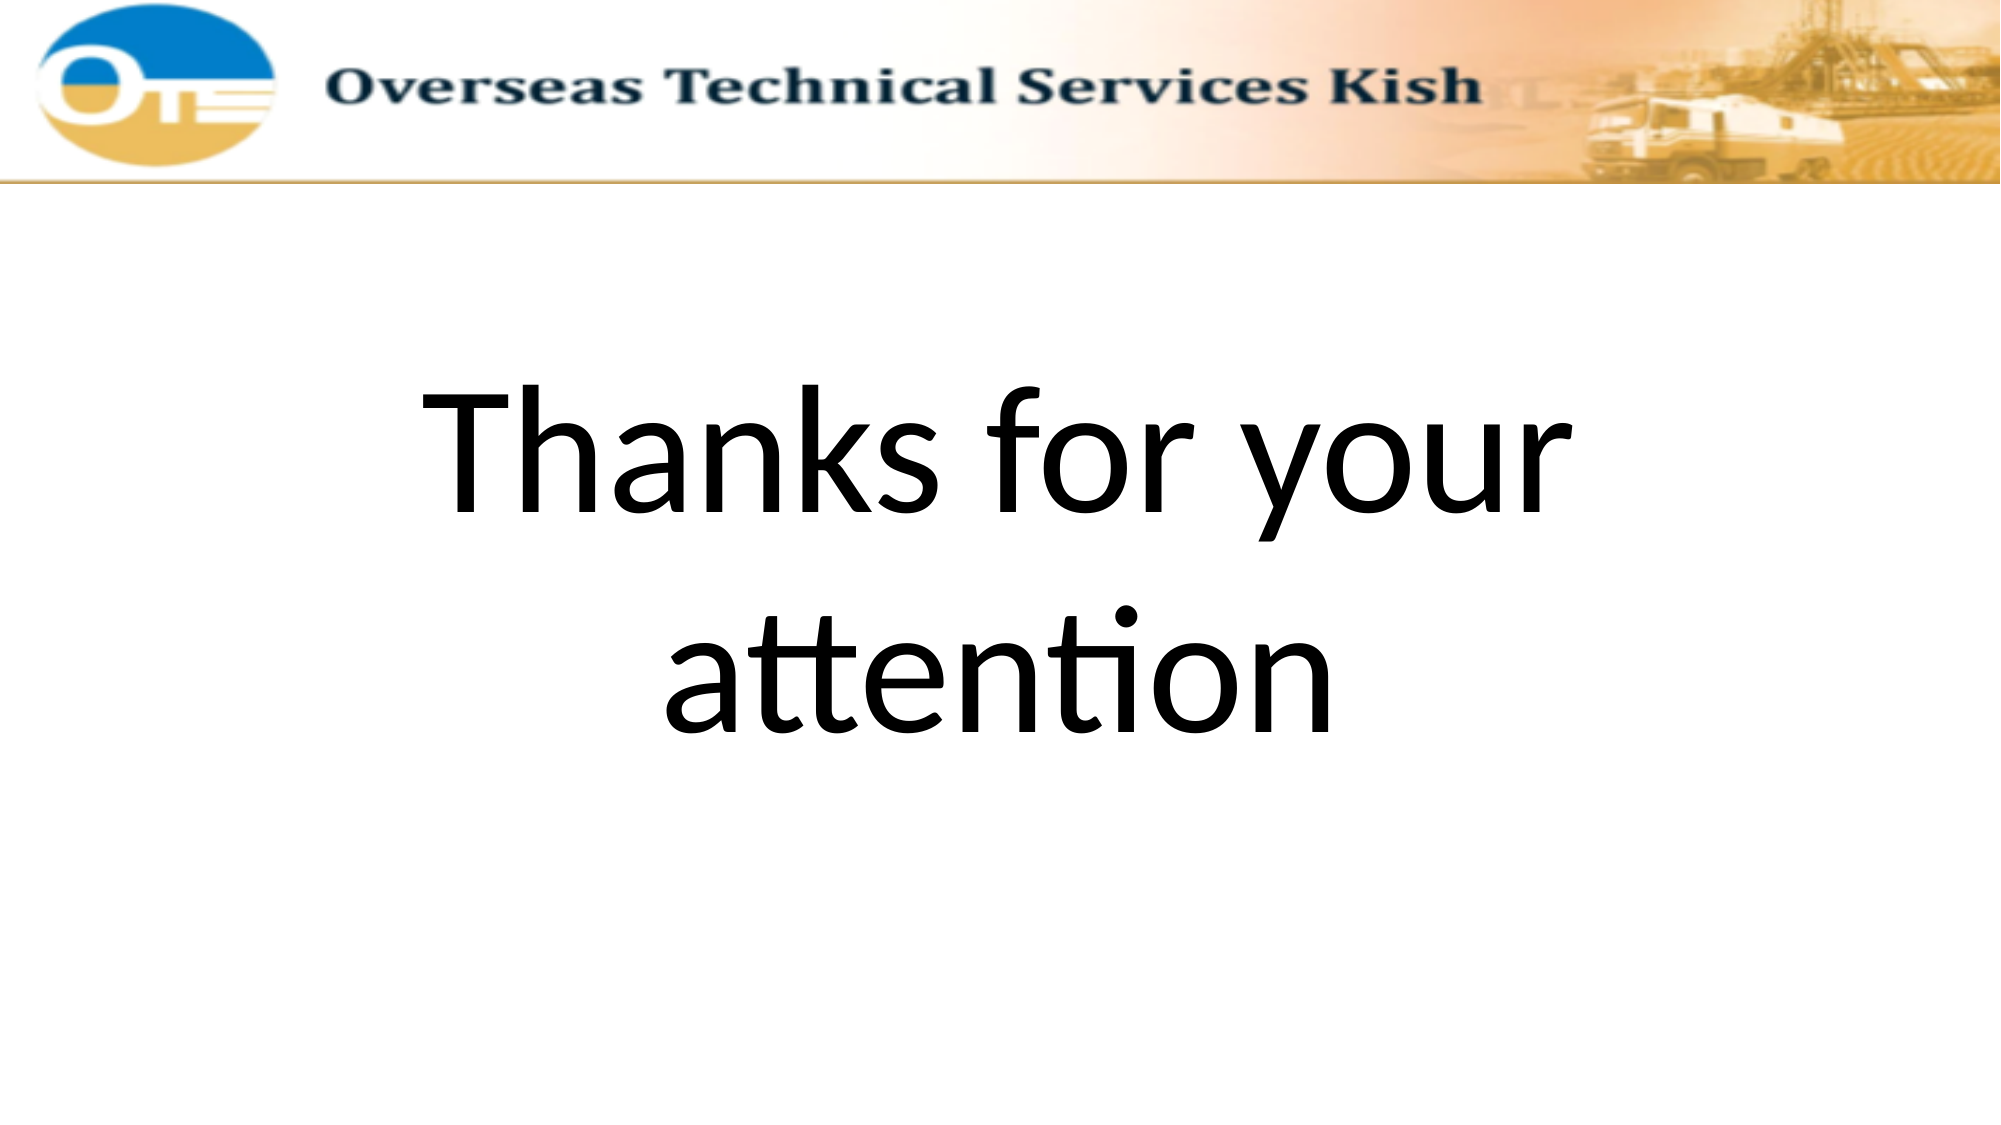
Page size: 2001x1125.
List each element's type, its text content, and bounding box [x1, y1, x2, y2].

list Thanks for your attention [99, 321, 1900, 1065]
picture [0, 0, 2000, 184]
